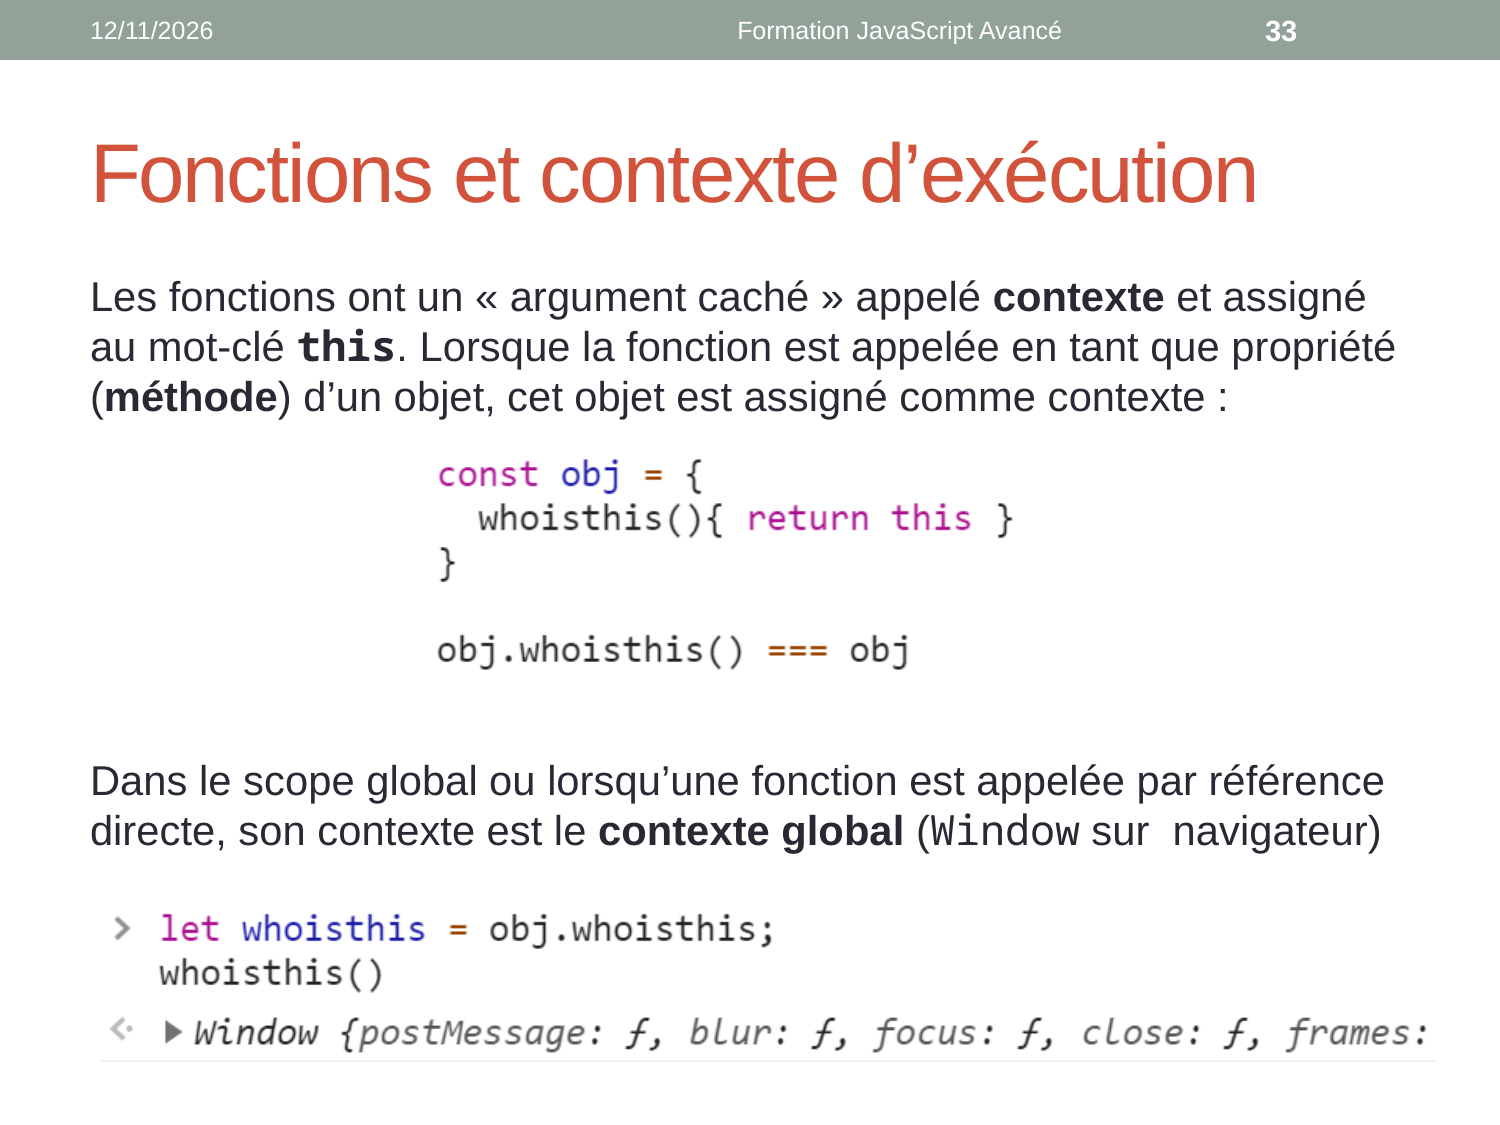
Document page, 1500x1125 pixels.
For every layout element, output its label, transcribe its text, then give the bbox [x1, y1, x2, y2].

picture [426, 444, 1034, 684]
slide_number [75, 3, 550, 57]
list Les fonctions ont un « argument caché » appelé contexte et assigné au mot-clé this. Lorsque la fonction est appelée en tant que propriété (méthode) d’un objet, cet objet est assigné comme contexte : Dans le scope global ou lorsqu’une fonction est appelée par référence directe, son contexte est le contexte global (Window sur navigateur) [75, 262, 1425, 1063]
slide_number 33 [1250, 3, 1425, 57]
title Fonctions et contexte d’exécution [75, 87, 1425, 250]
picture [100, 904, 1437, 1062]
footer Formation JavaScript Avancé [562, 3, 1238, 57]
